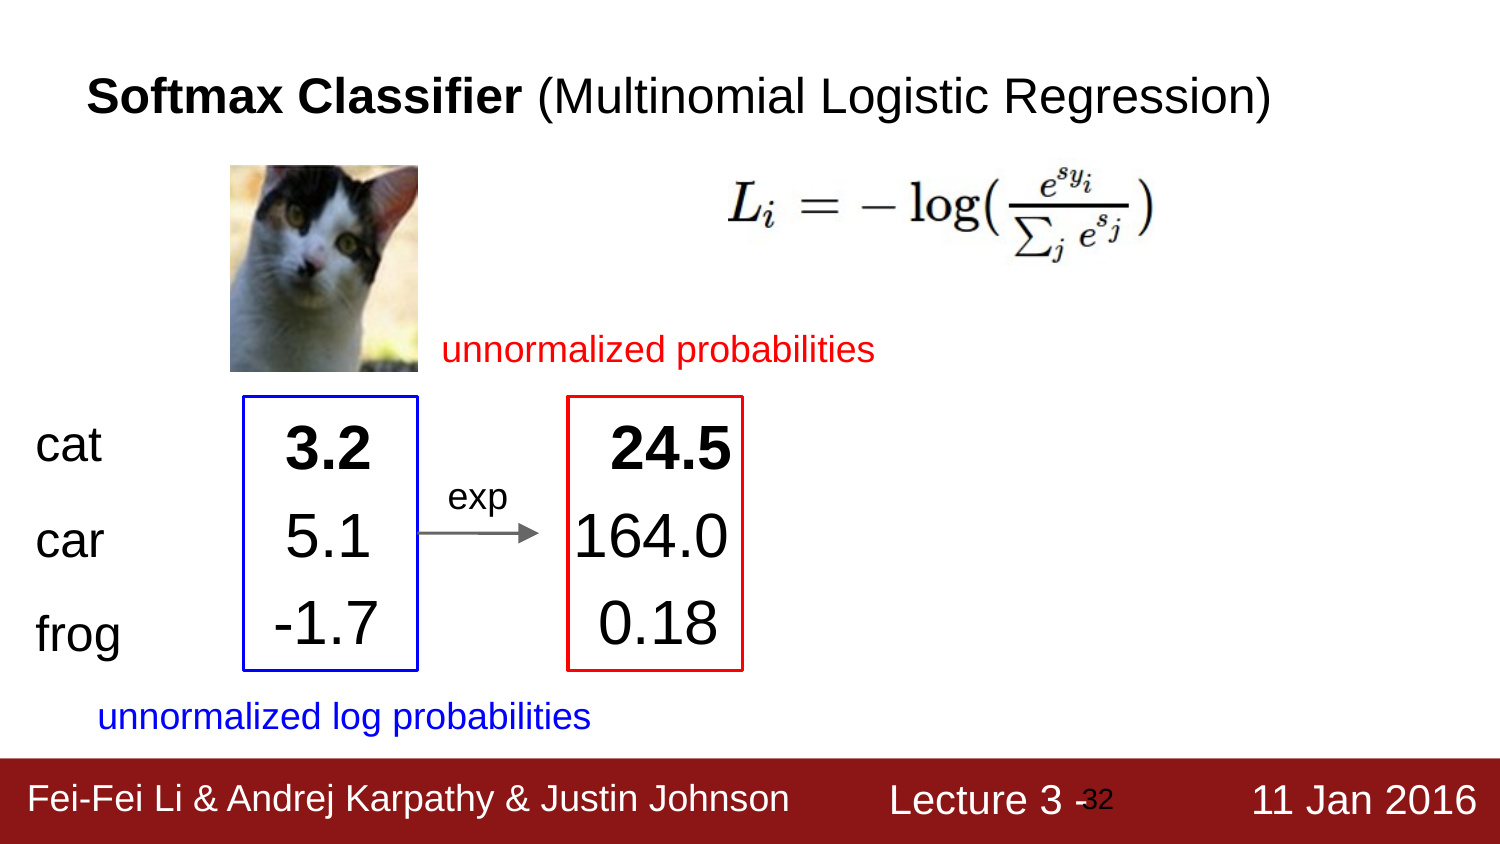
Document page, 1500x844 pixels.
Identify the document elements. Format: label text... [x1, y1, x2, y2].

text_box Softmax Classifier (Multinomial Logistic Regression) [71, 48, 1435, 146]
text_box 24.5 [595, 392, 795, 451]
text_box car [20, 491, 237, 537]
text_box 0.18 [583, 567, 783, 626]
text_box 5.1 [270, 479, 470, 538]
picture [230, 164, 418, 372]
text_box [568, 396, 743, 479]
text_box 3.2 [270, 392, 470, 451]
text_box cat [20, 396, 237, 442]
text_box unnormalized log probabilities [82, 676, 648, 735]
picture [727, 158, 1158, 267]
text_box [568, 538, 743, 671]
text_box -1.7 [258, 567, 457, 626]
text_box [243, 396, 418, 671]
slide_number ‹#› [1066, 765, 1157, 831]
text_box 164.0 [558, 479, 757, 538]
text_box exp [432, 457, 571, 502]
text_box frog [20, 586, 237, 632]
text_box unnormalized probabilities [426, 310, 992, 369]
